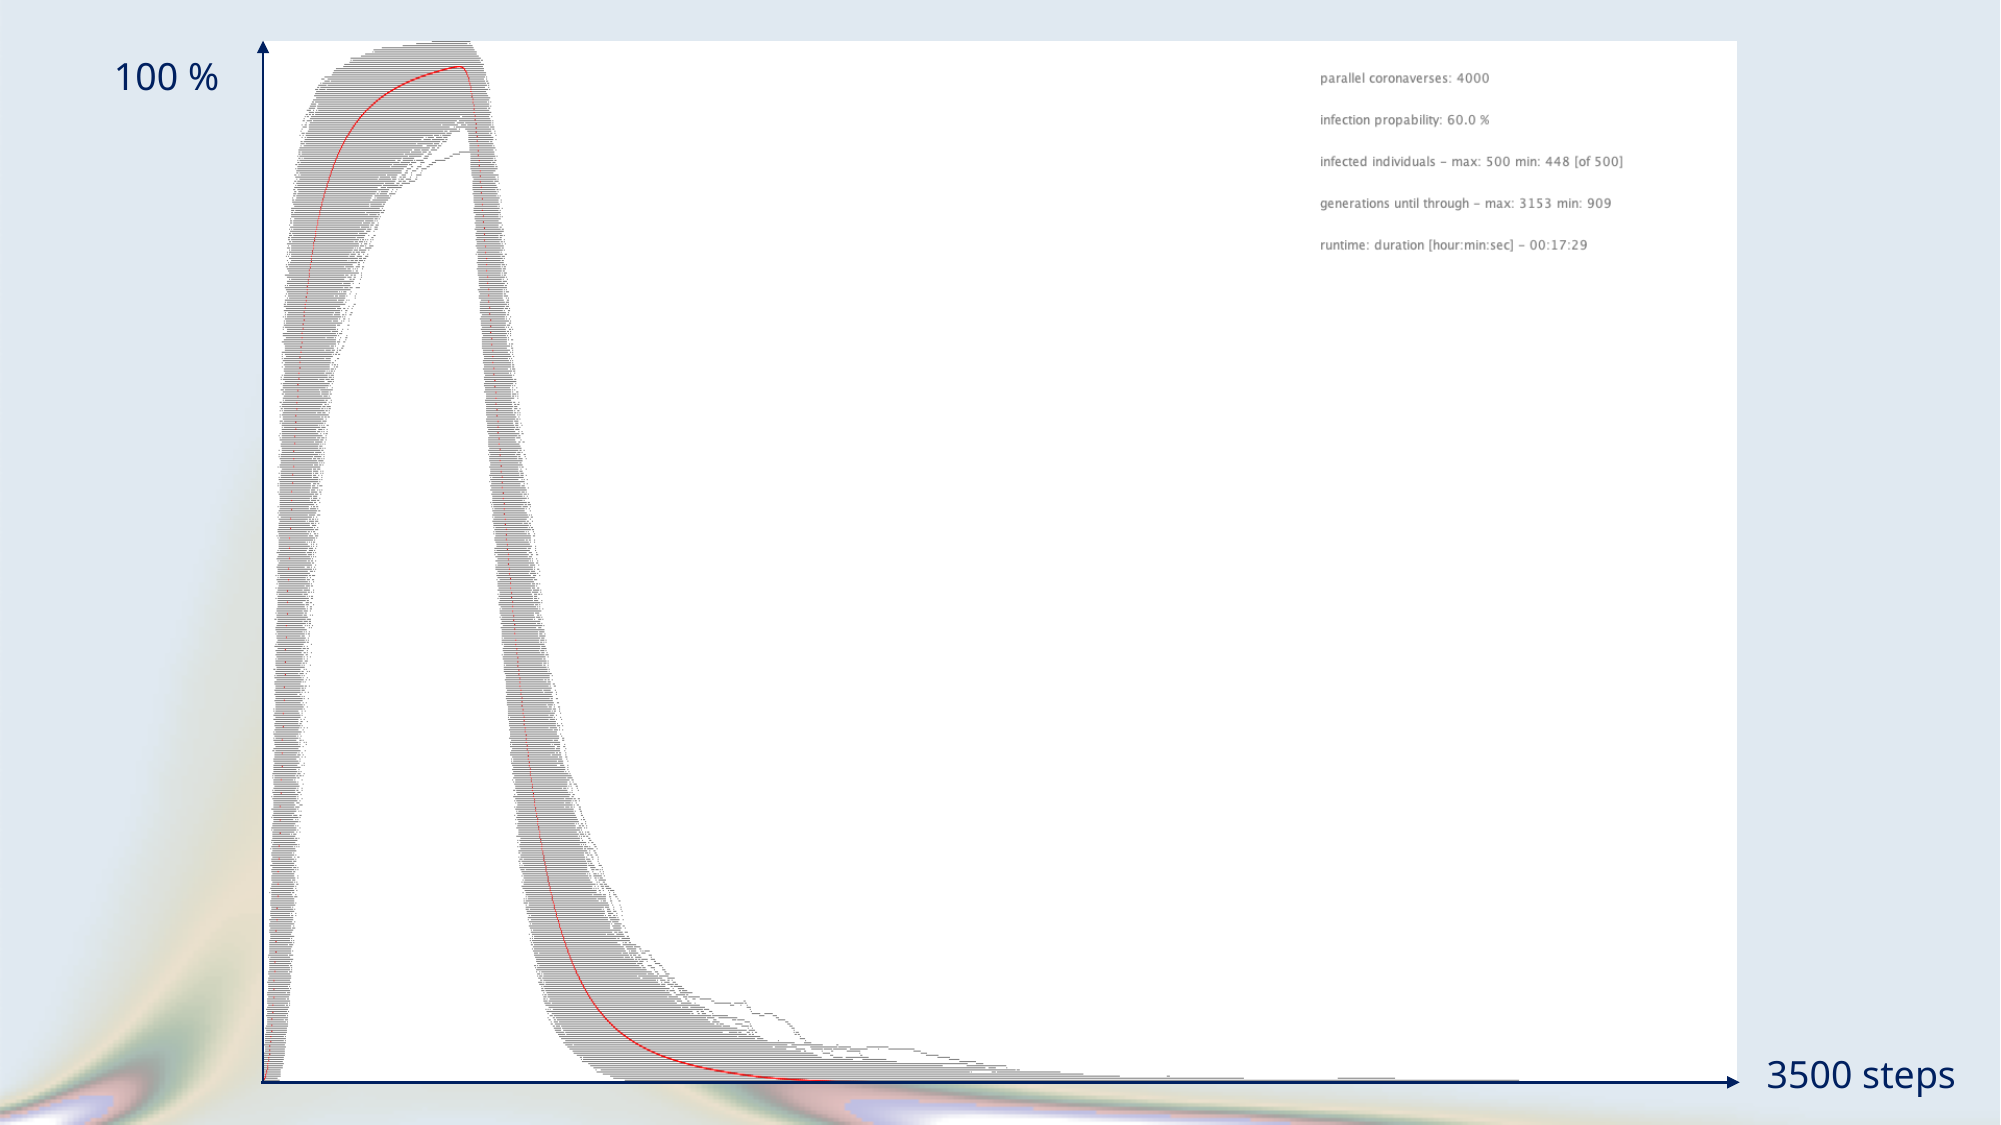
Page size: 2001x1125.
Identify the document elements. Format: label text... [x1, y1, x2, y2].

text_box 3500 steps [1751, 1043, 1972, 1104]
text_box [101, 40, 1740, 1083]
